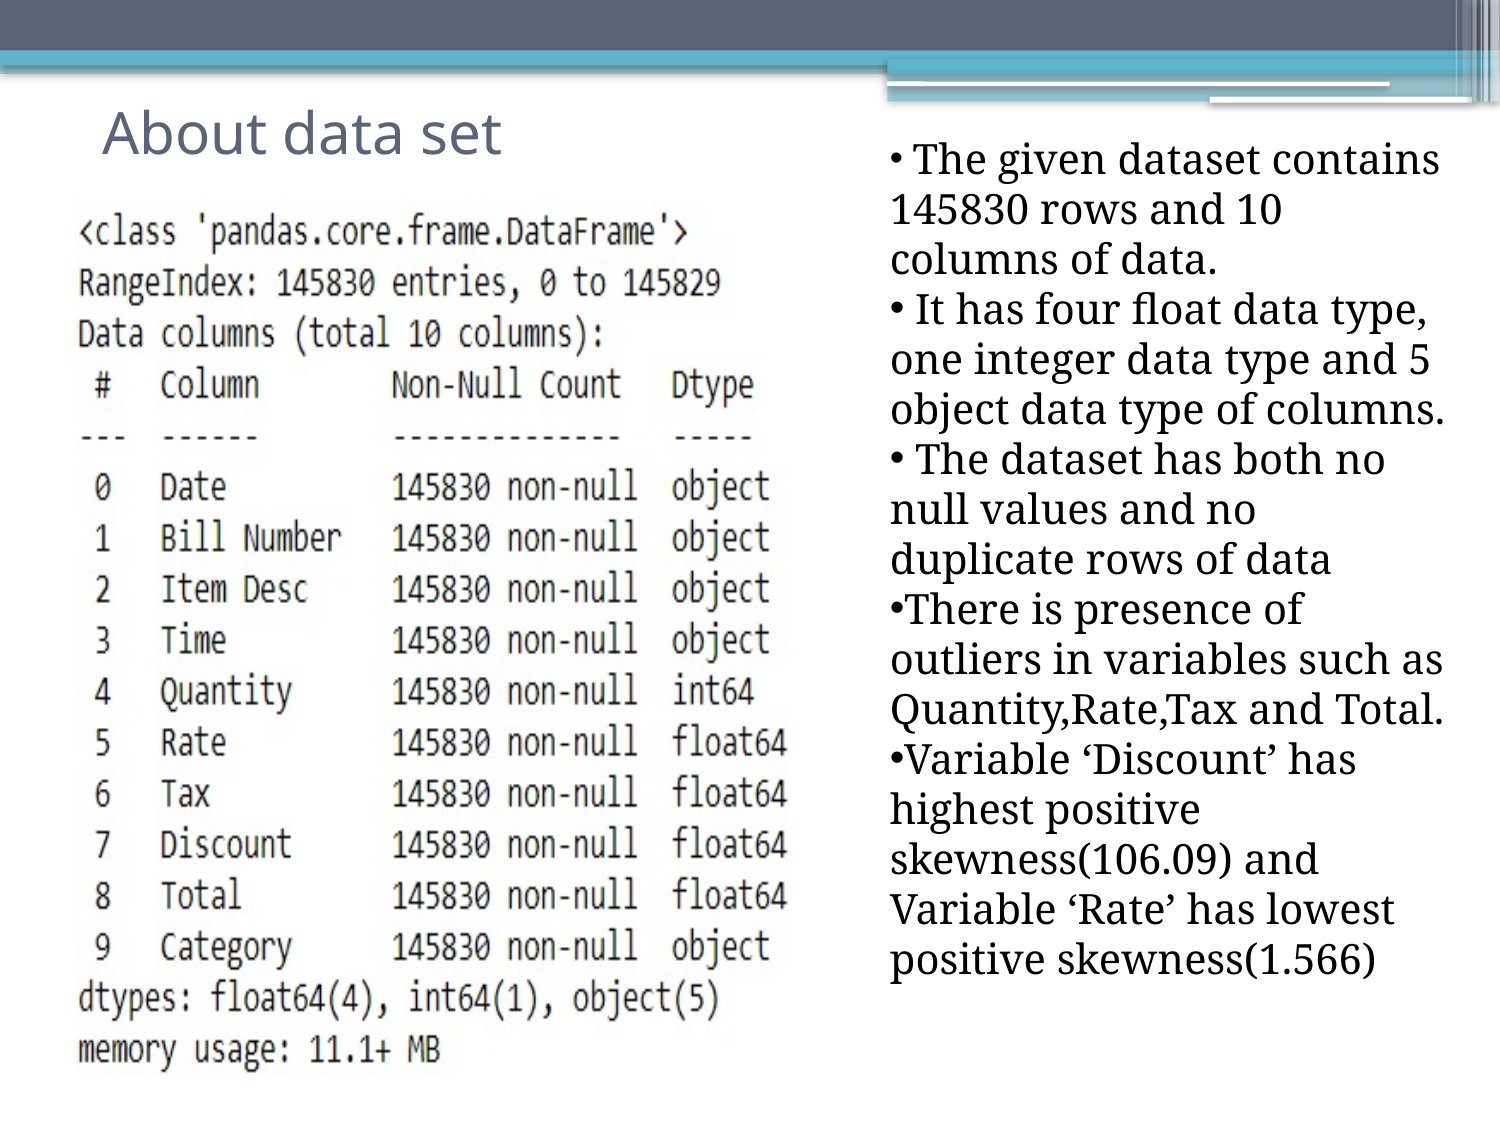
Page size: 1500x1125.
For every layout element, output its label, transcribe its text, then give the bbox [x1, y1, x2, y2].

title About data set [87, 75, 1438, 188]
text_box The given dataset contains 145830 rows and 10 columns of data. It has four float data type, one integer data type and 5 object data type of columns. The dataset has both no null values and no duplicate rows of data There is presence of outliers in variables such as Quantity,Rate,Tax and Total. Variable ‘Discount’ has highest positive skewness(106.09) and Variable ‘Rate’ has lowest positive skewness(1.566) [874, 125, 1463, 1036]
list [74, 199, 801, 1076]
